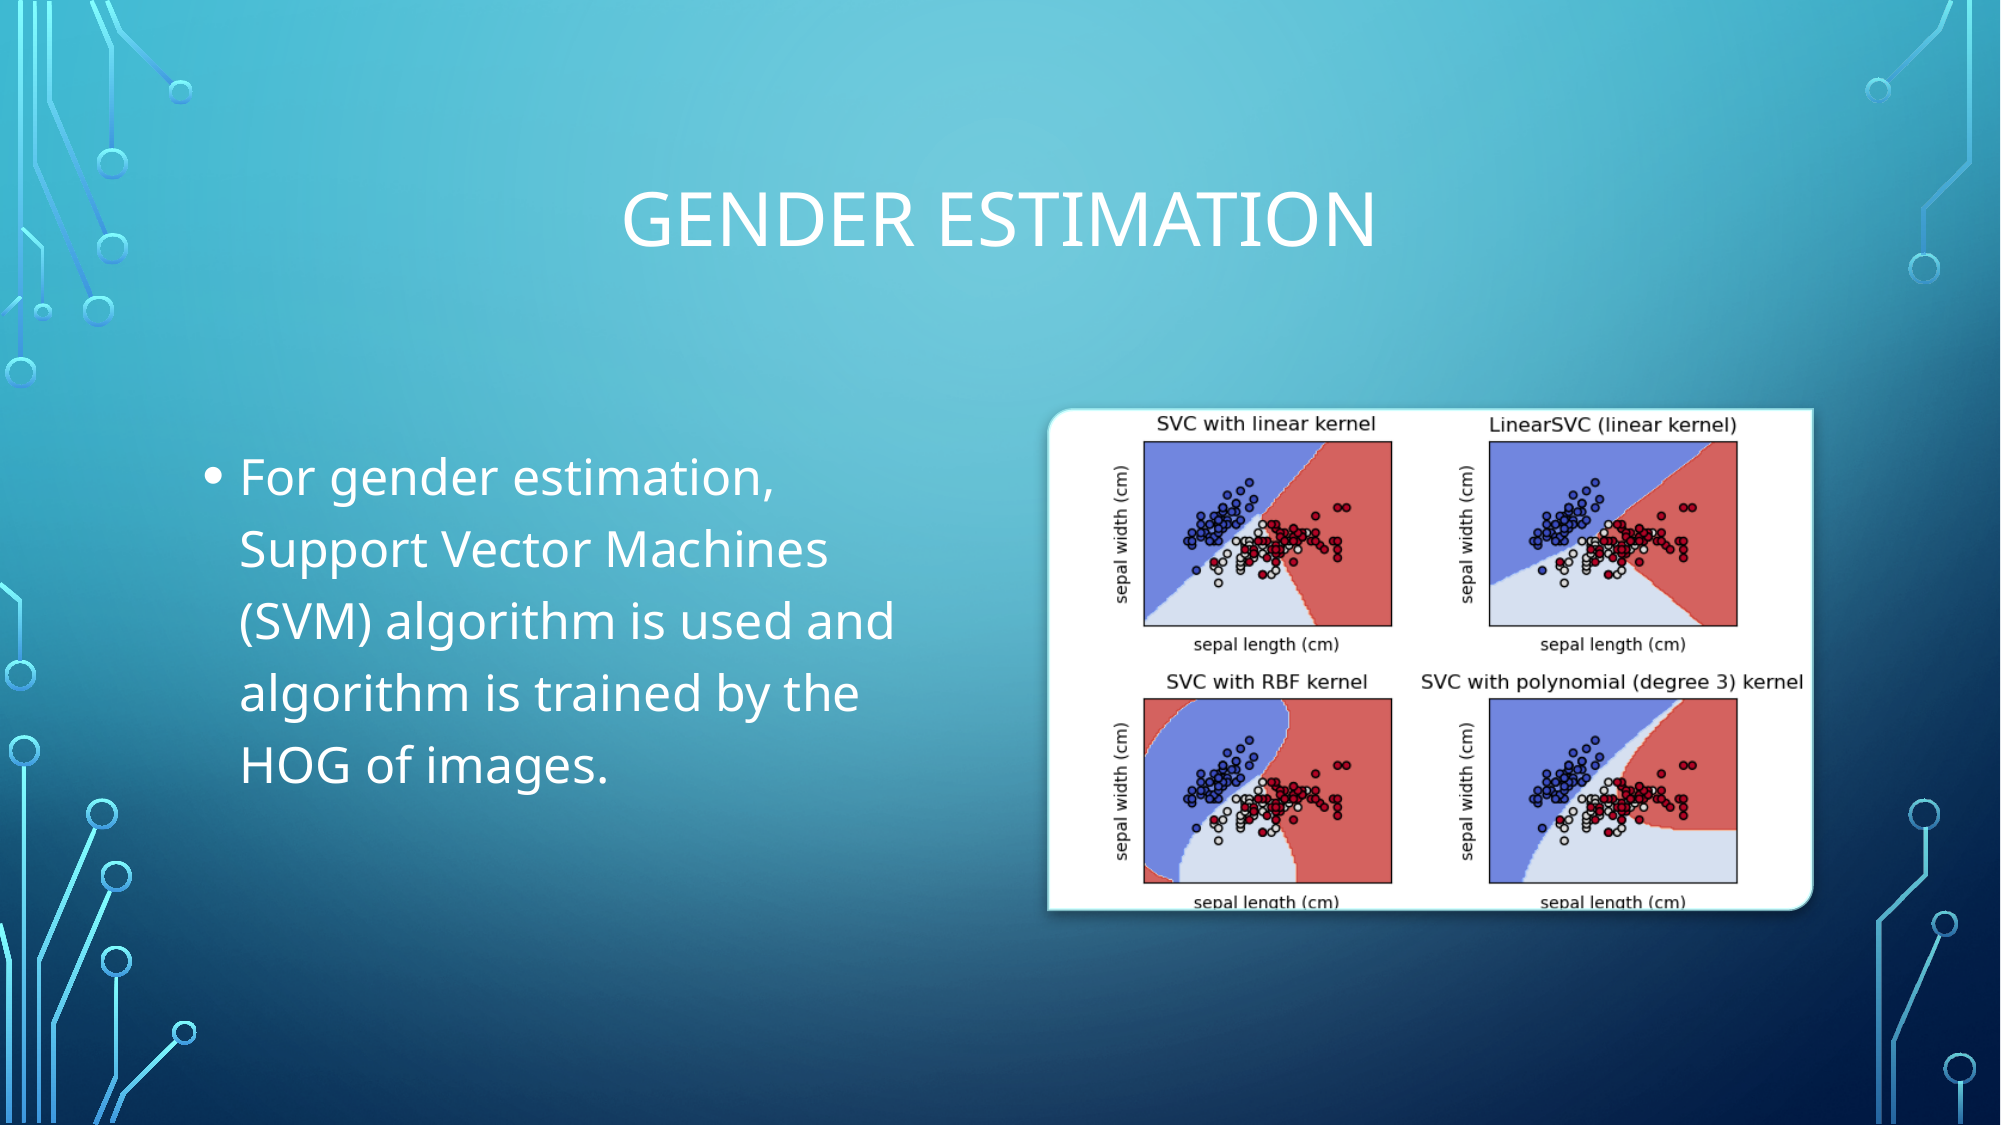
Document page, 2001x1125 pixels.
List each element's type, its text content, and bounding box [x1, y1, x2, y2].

list For gender estimation, Support Vector Machines (SVM) algorithm is used and algorithm is trained by the HOG of images. [187, 369, 982, 950]
title GENDER ESTIMATION [187, 101, 1813, 344]
picture [1048, 409, 1813, 910]
